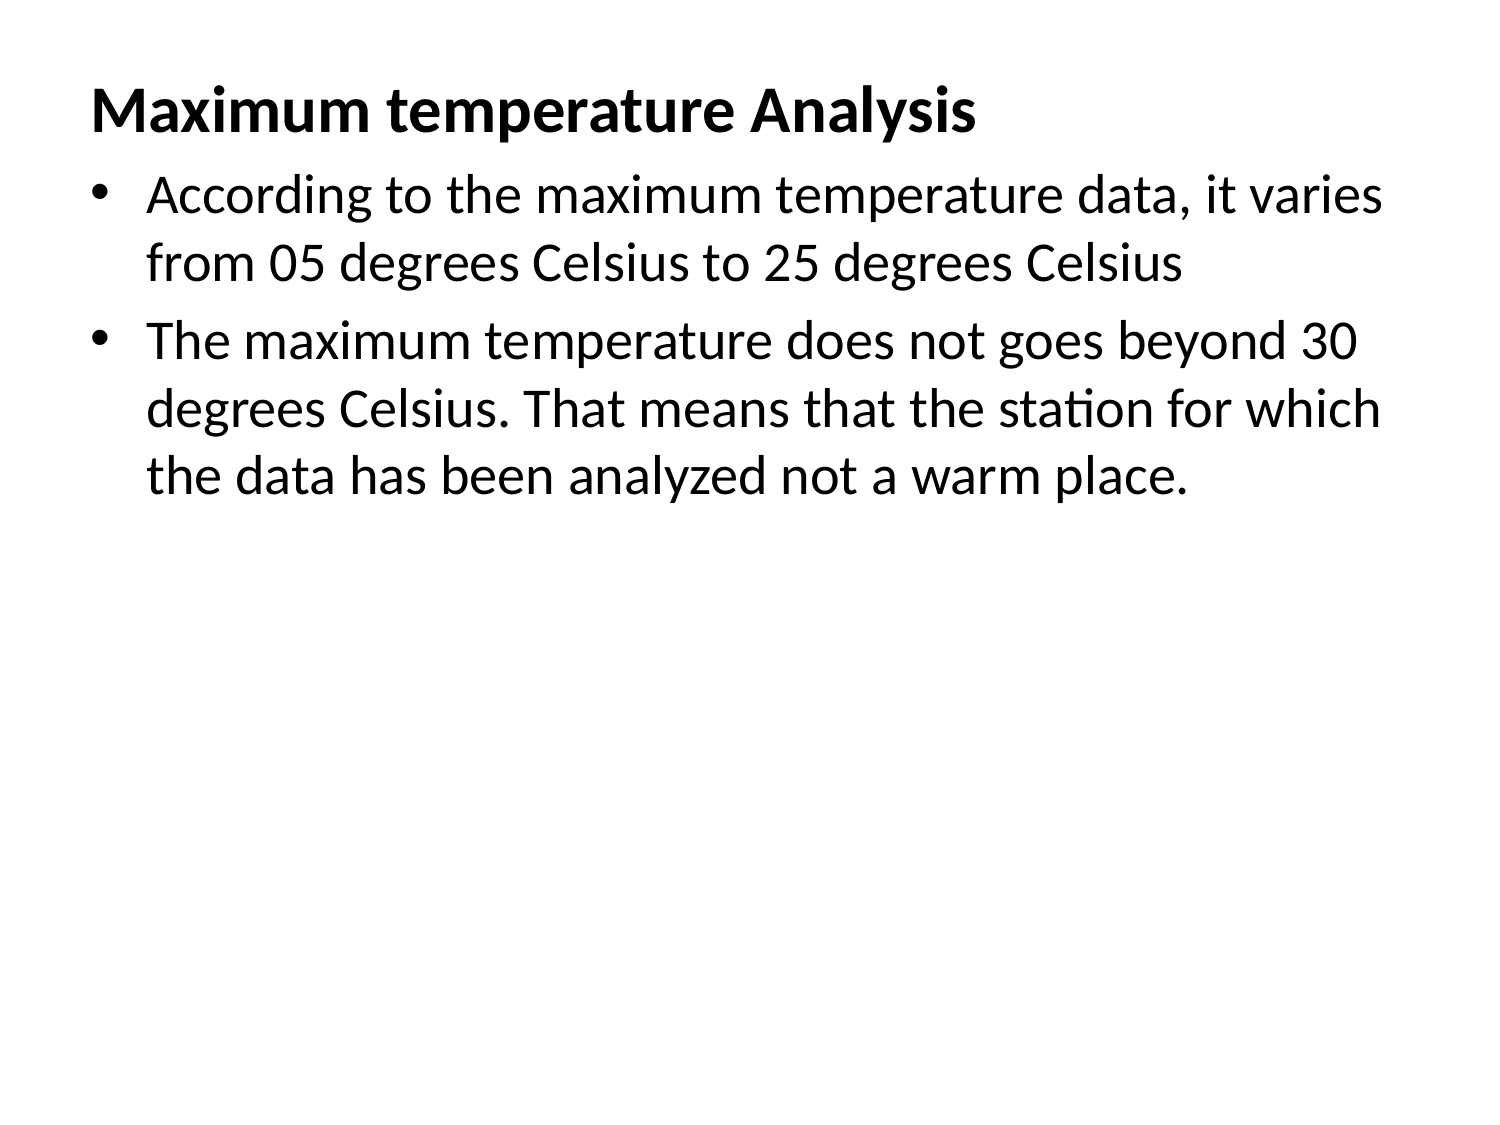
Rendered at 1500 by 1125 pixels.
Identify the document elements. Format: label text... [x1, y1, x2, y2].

list Maximum temperature Analysis According to the maximum temperature data, it varies from 05 degrees Celsius to 25 degrees Celsius The maximum temperature does not goes beyond 30 degrees Celsius. That means that the station for which the data has been analyzed not a warm place. [75, 58, 1425, 1005]
